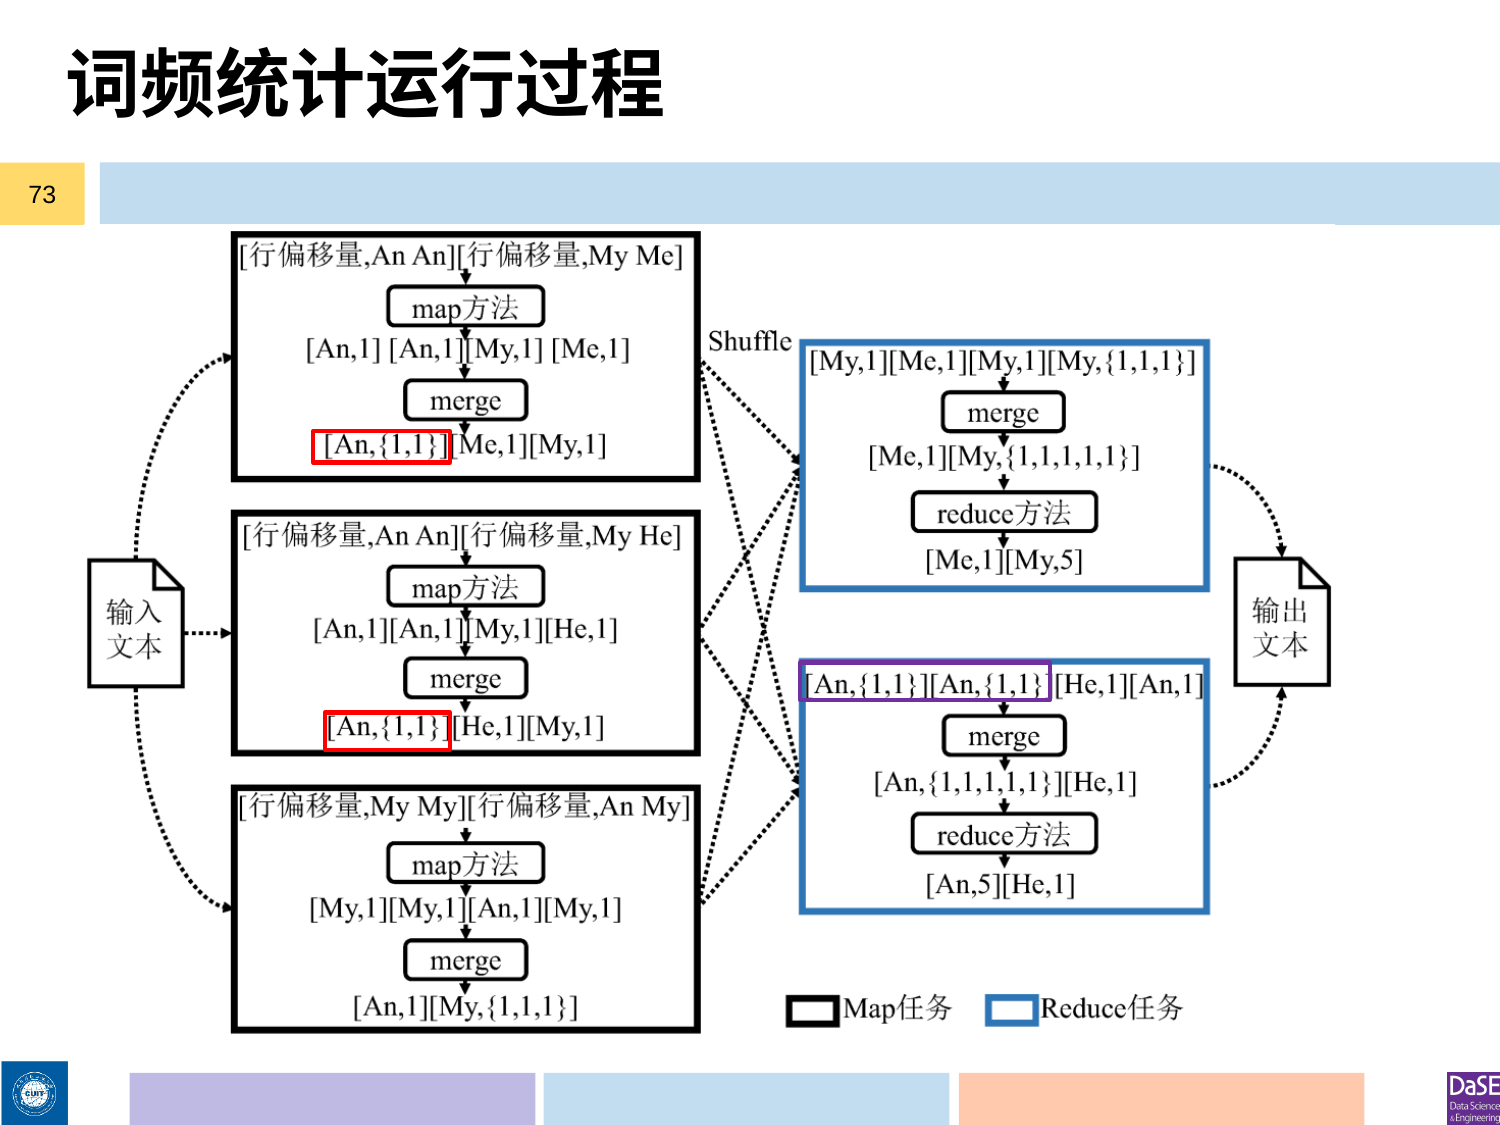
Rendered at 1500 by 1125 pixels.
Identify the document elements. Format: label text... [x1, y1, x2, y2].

slide_number 73 [0, 162, 85, 225]
picture [84, 224, 1335, 1039]
title 词频统计运行过程 [50, 0, 1459, 175]
picture [1447, 1072, 1500, 1125]
picture [0, 1059, 69, 1125]
